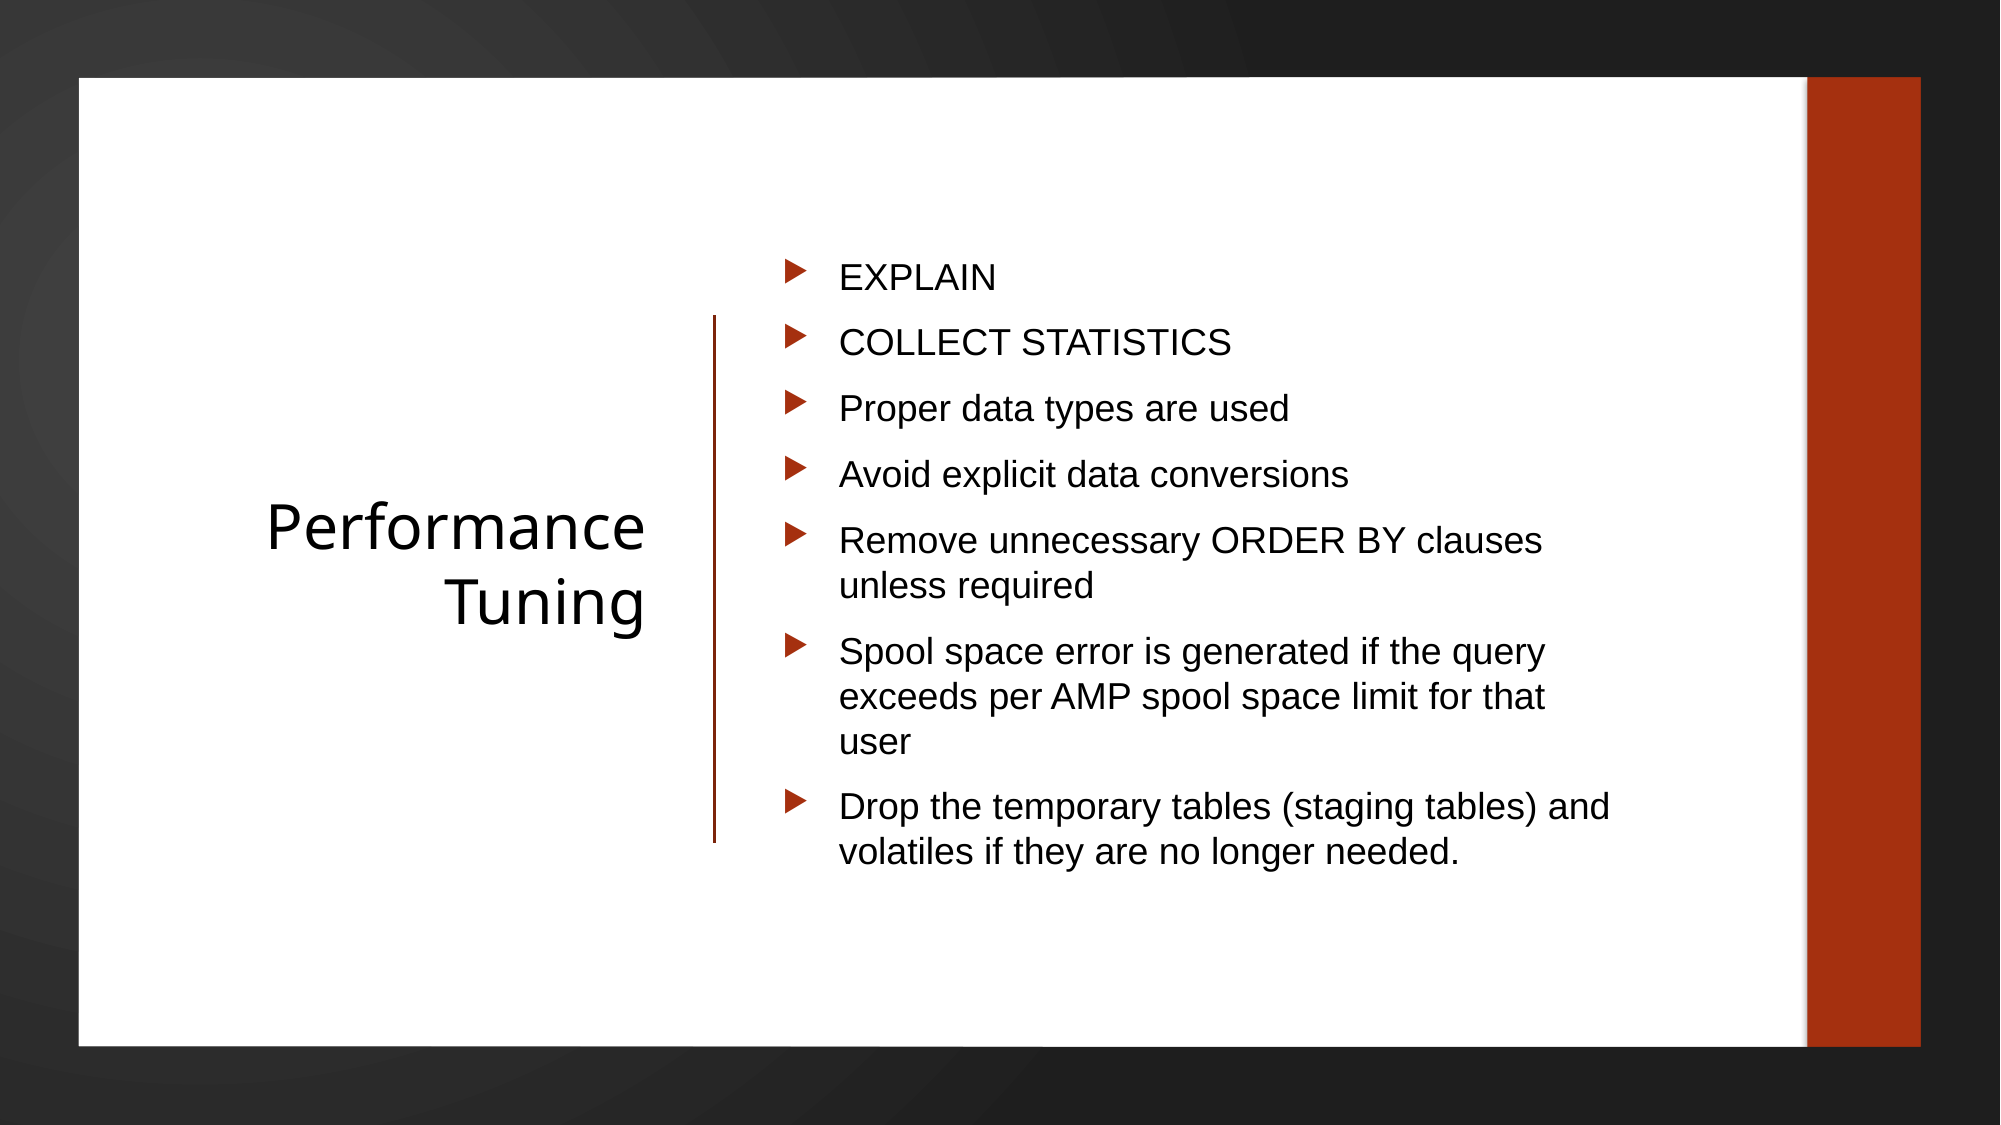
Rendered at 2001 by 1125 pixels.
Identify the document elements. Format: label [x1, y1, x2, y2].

text_box [0, 0, 2000, 1125]
